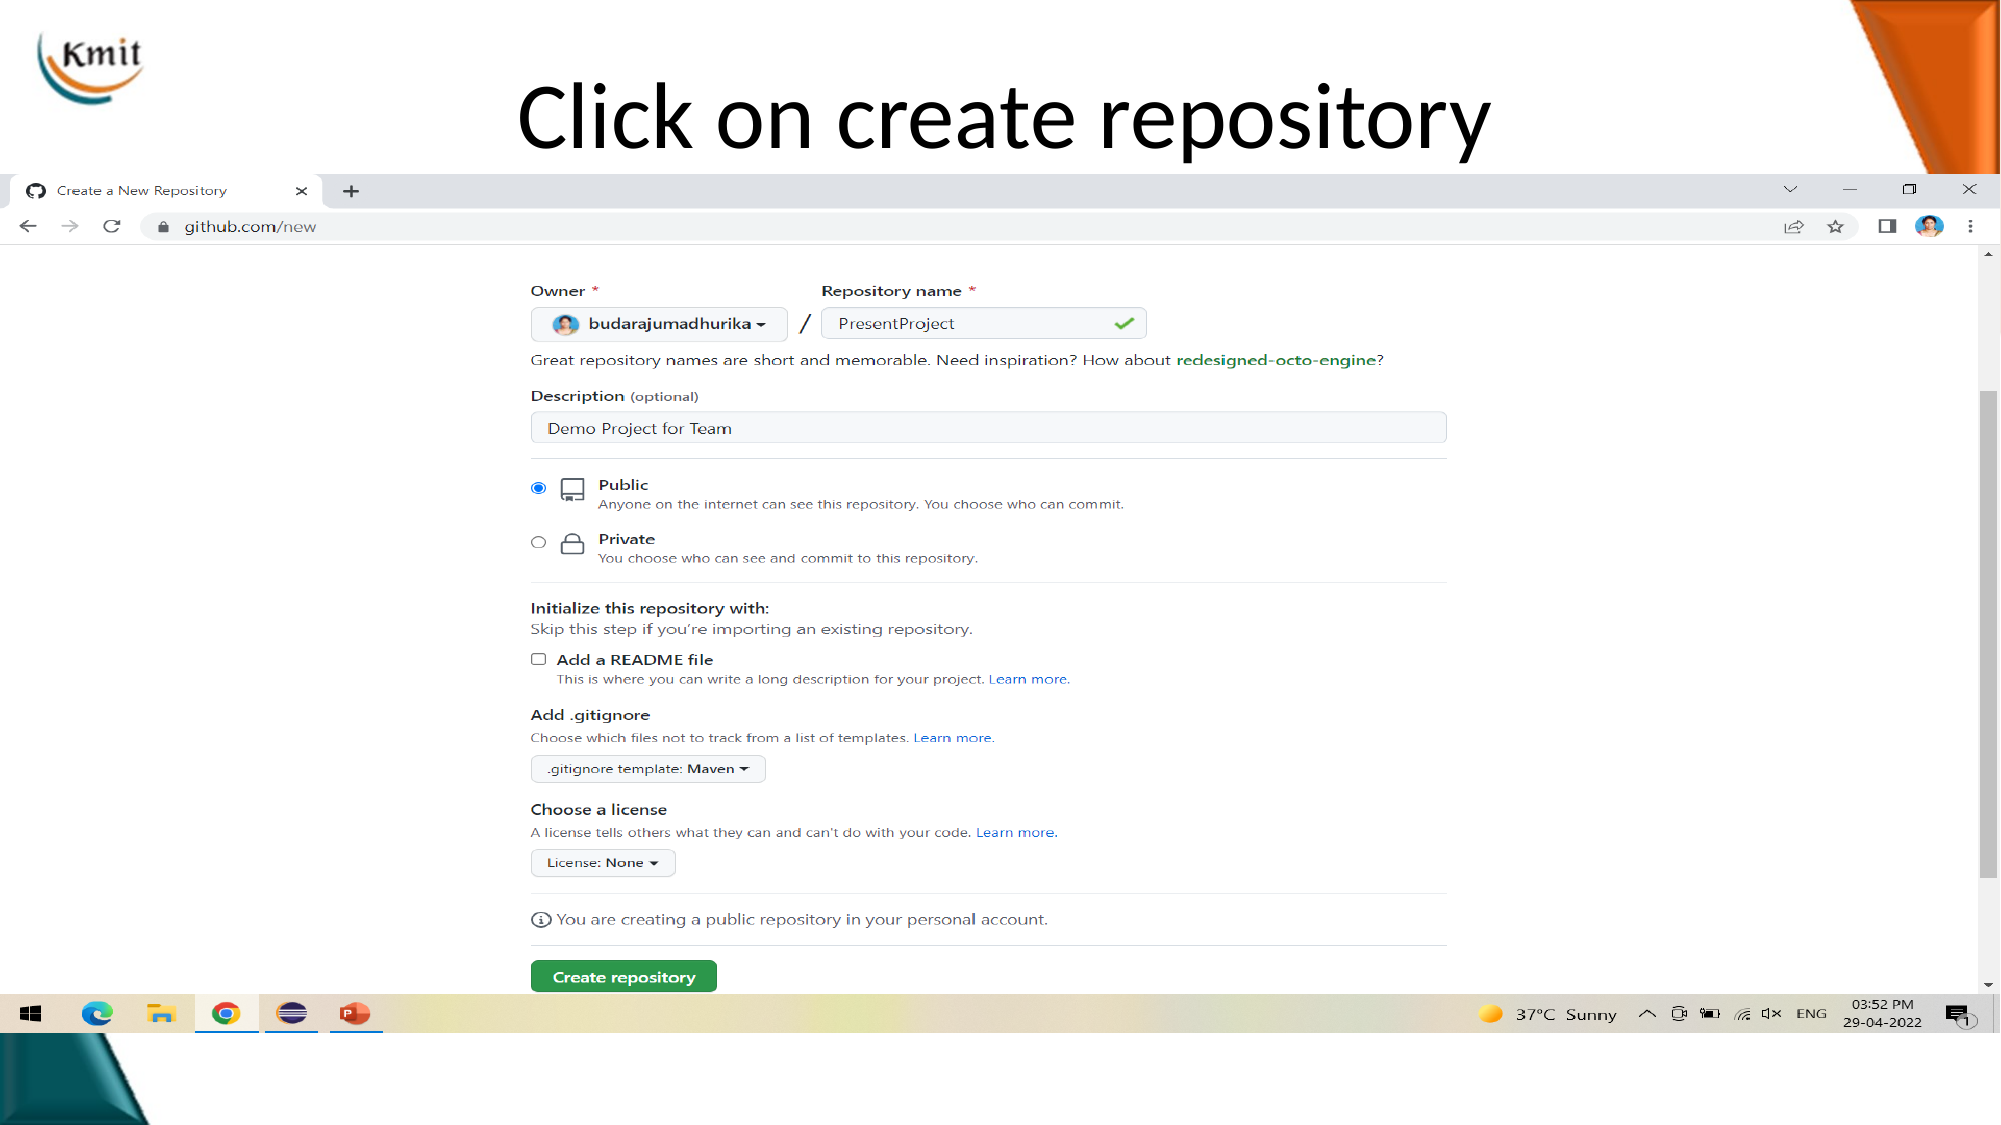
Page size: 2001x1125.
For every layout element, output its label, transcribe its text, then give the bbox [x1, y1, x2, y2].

title Click on create repository [180, 47, 1830, 172]
picture [0, 0, 2001, 1125]
